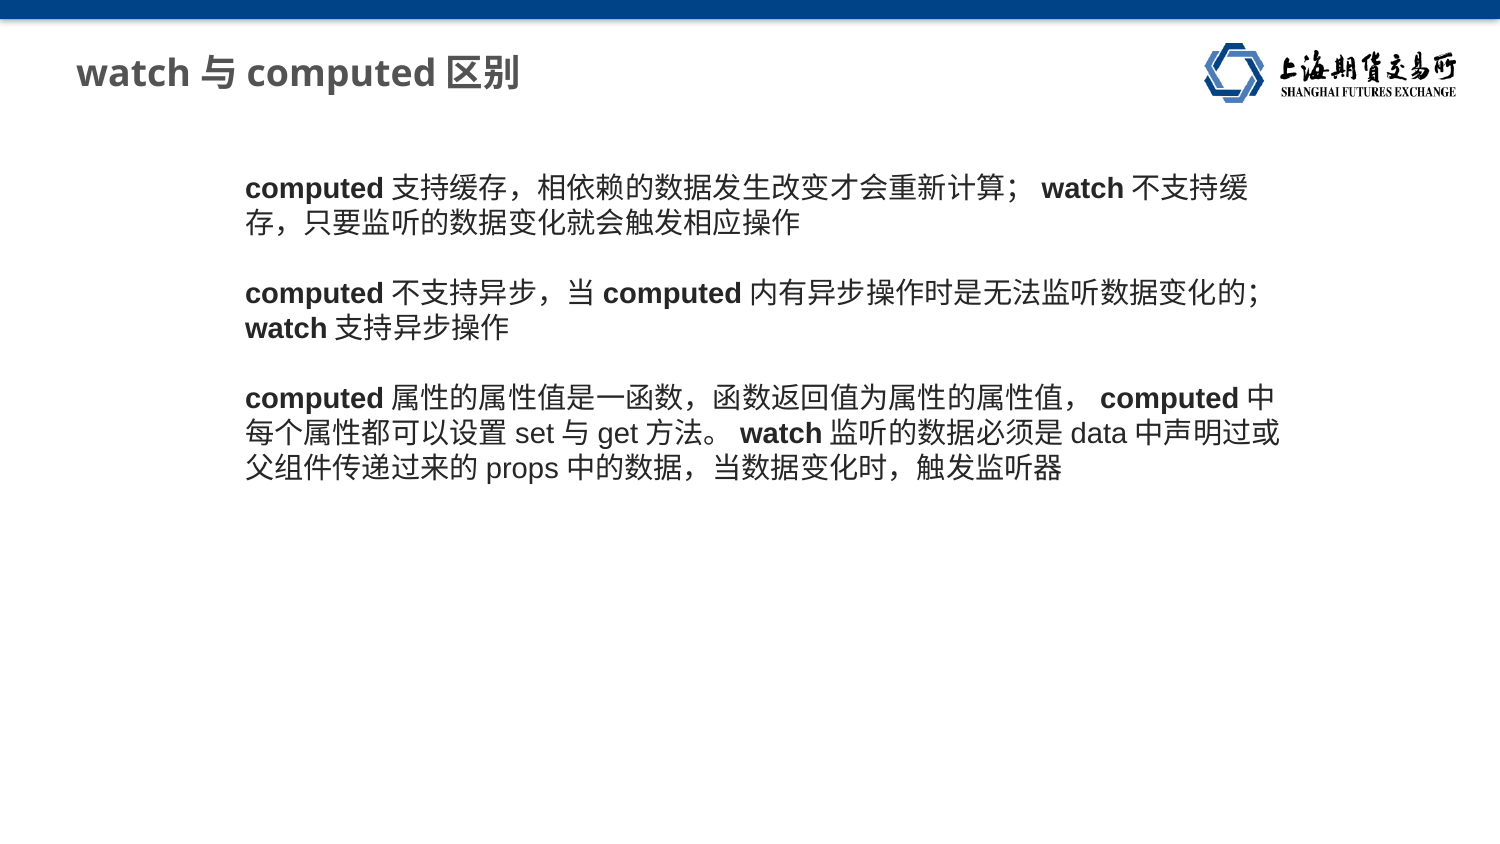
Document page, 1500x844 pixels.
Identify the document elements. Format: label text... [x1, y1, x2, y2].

picture [1203, 42, 1456, 103]
text_box watch与computed区别 [68, 41, 678, 102]
text_box [0, 0, 1500, 20]
text_box computed支持缓存，相依赖的数据发生改变才会重新计算；watch不支持缓存，只要监听的数据变化就会触发相应操作 computed不支持异步，当computed内有异步操作时是无法监听数据变化的；watch支持异步操作 computed属性的属性值是一函数，函数返回值为属性的属性值，computed中每个属性都可以设置set与get方法。watch监听的数据必须是data中声明过或父组件传递过来的props中的数据，当数据变化时，触发监听器 [237, 161, 1312, 492]
